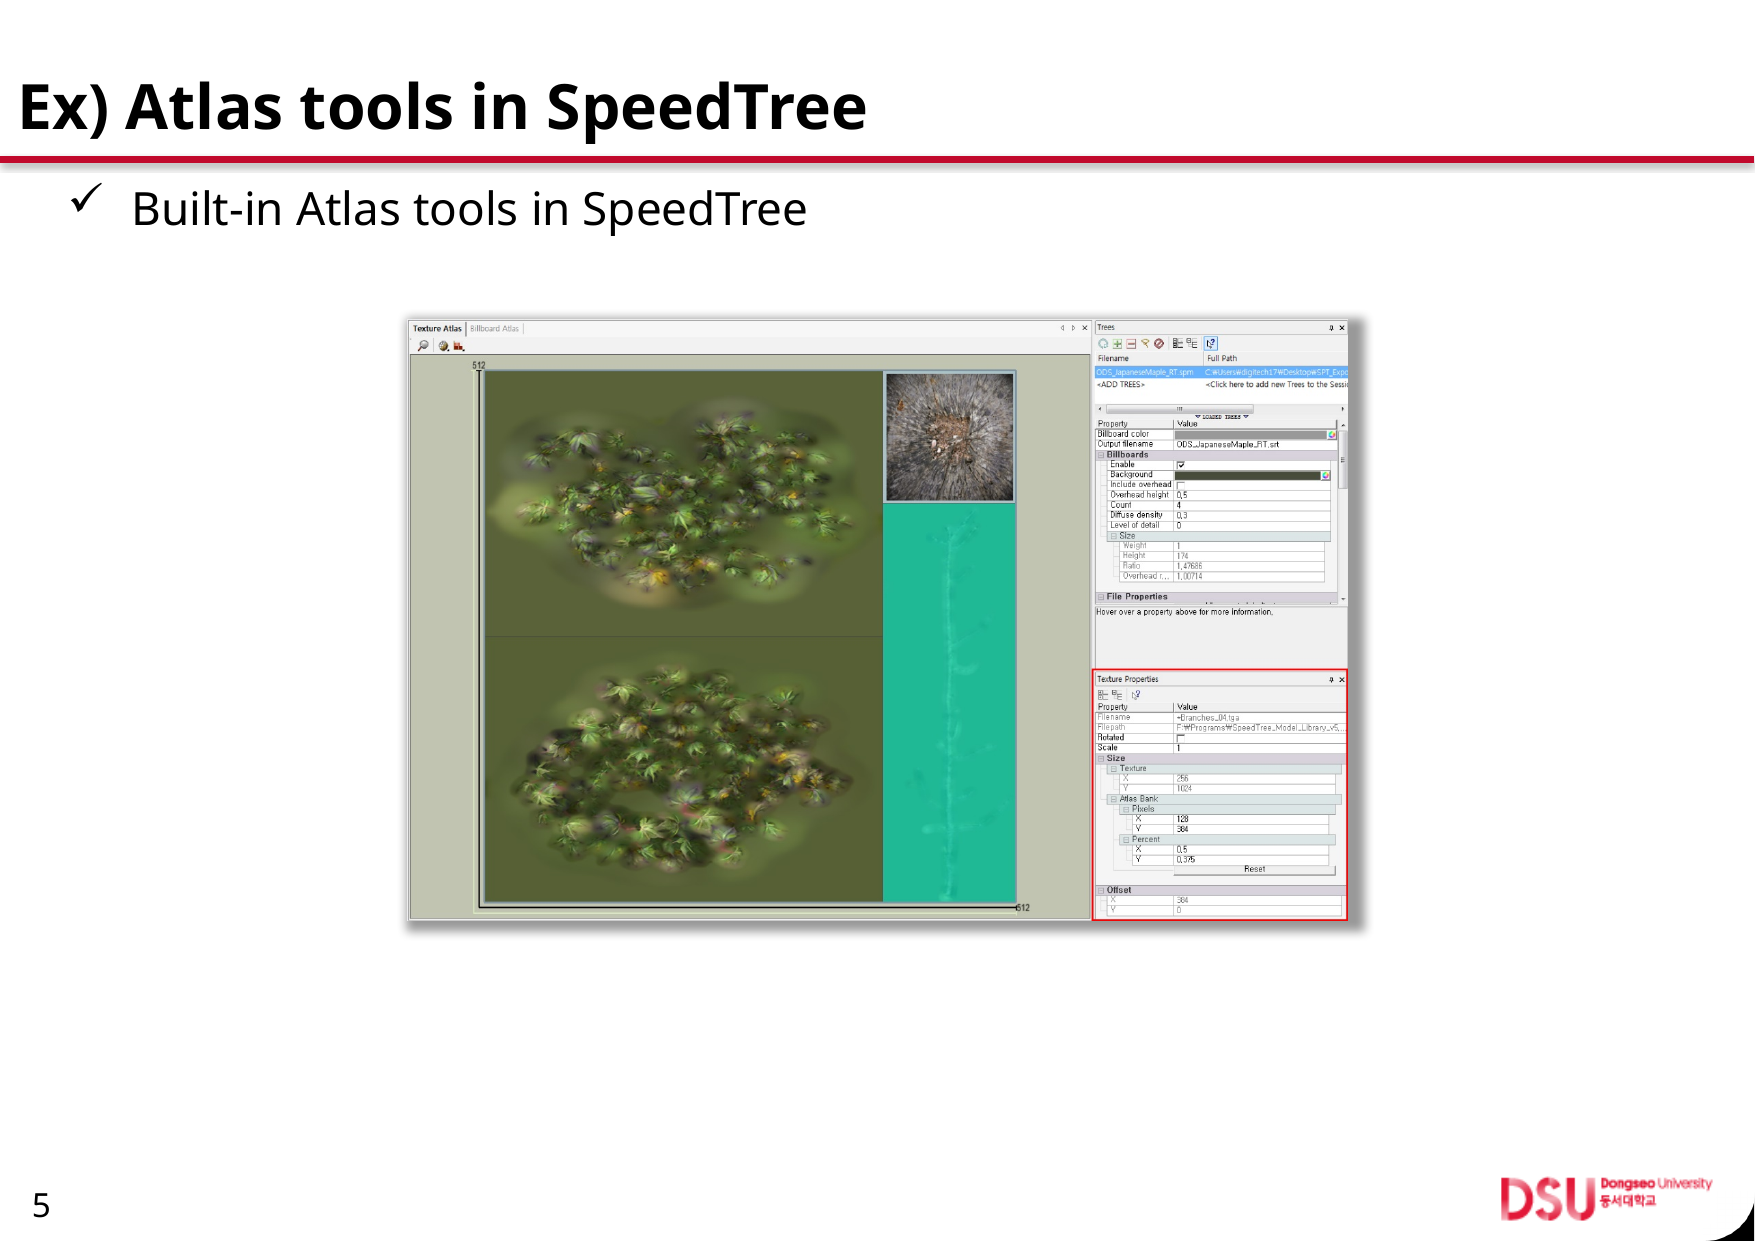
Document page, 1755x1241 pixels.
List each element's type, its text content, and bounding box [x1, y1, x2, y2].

slide_number 5 [14, 1175, 181, 1228]
title Ex) Atlas tools in SpeedTree [0, 49, 1755, 160]
picture [1500, 1175, 1755, 1241]
list Built-in Atlas tools in SpeedTree [50, 171, 1704, 1152]
picture [406, 319, 1348, 921]
